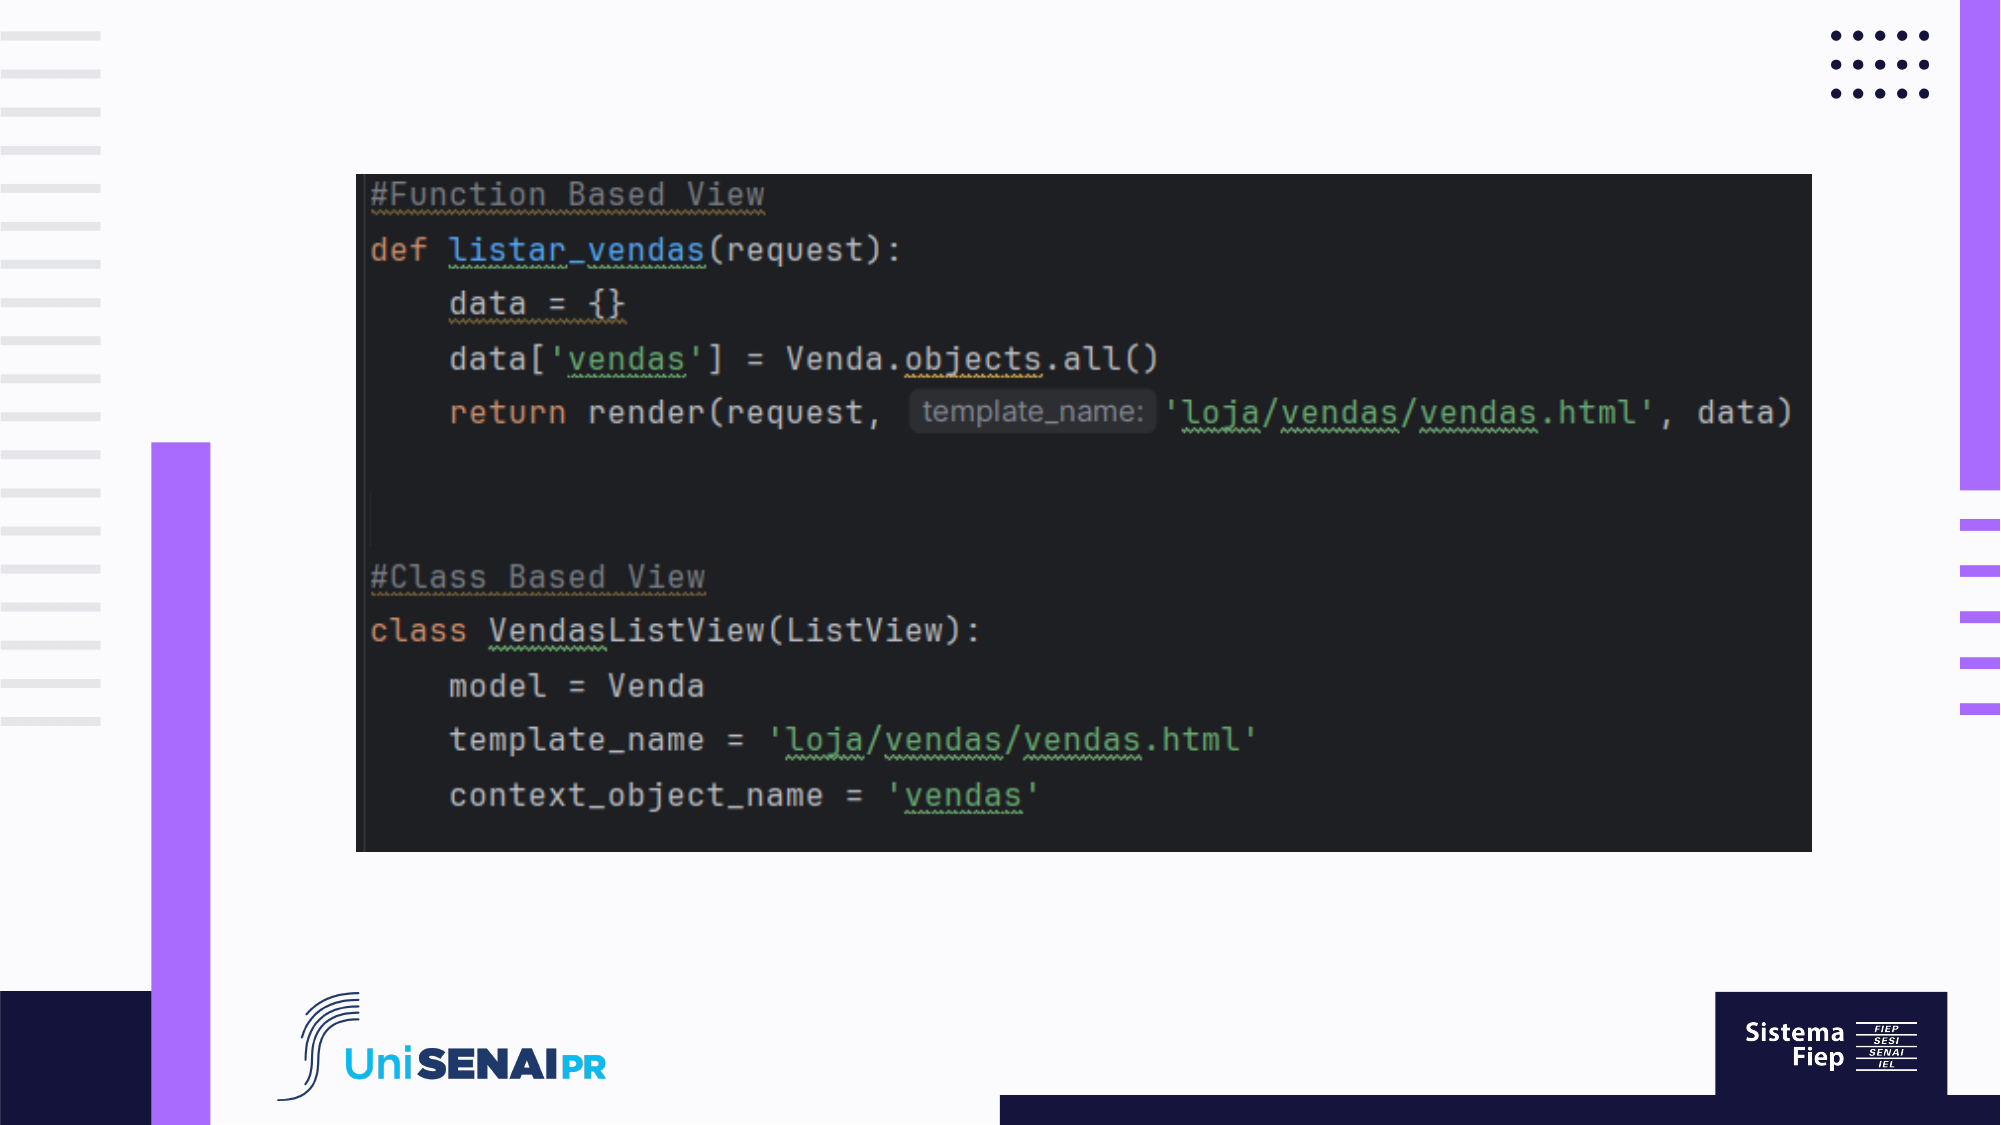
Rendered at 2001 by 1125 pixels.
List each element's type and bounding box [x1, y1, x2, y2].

picture [277, 992, 606, 1101]
picture [0, 991, 151, 1125]
picture [1960, 519, 2000, 715]
picture [1746, 1022, 1917, 1071]
picture [0, 30, 101, 727]
picture [356, 174, 1813, 852]
picture [1831, 30, 1929, 99]
